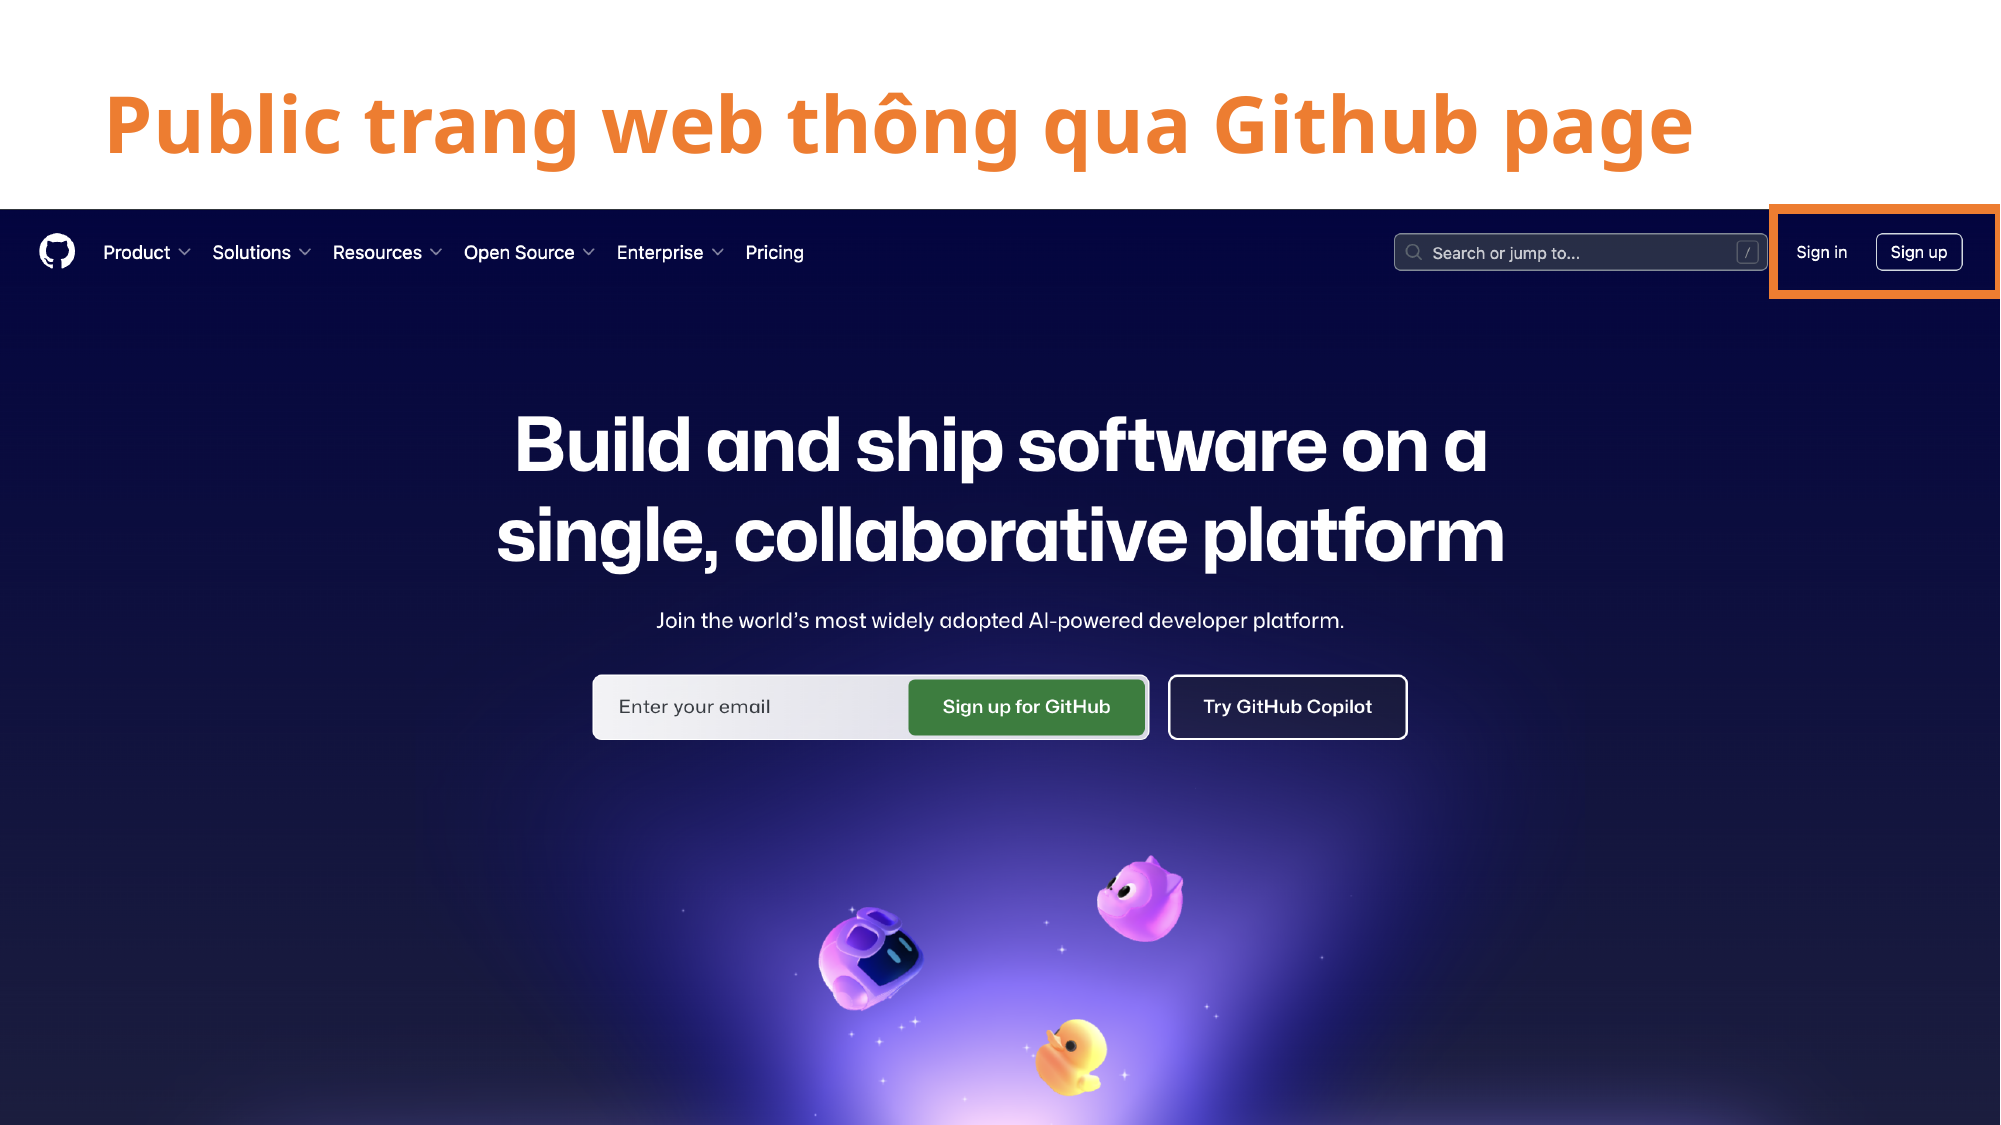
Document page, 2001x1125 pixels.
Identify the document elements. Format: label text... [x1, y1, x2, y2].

text_box Public trang web thông qua Github page [89, 78, 1959, 180]
picture [0, 209, 2000, 1125]
